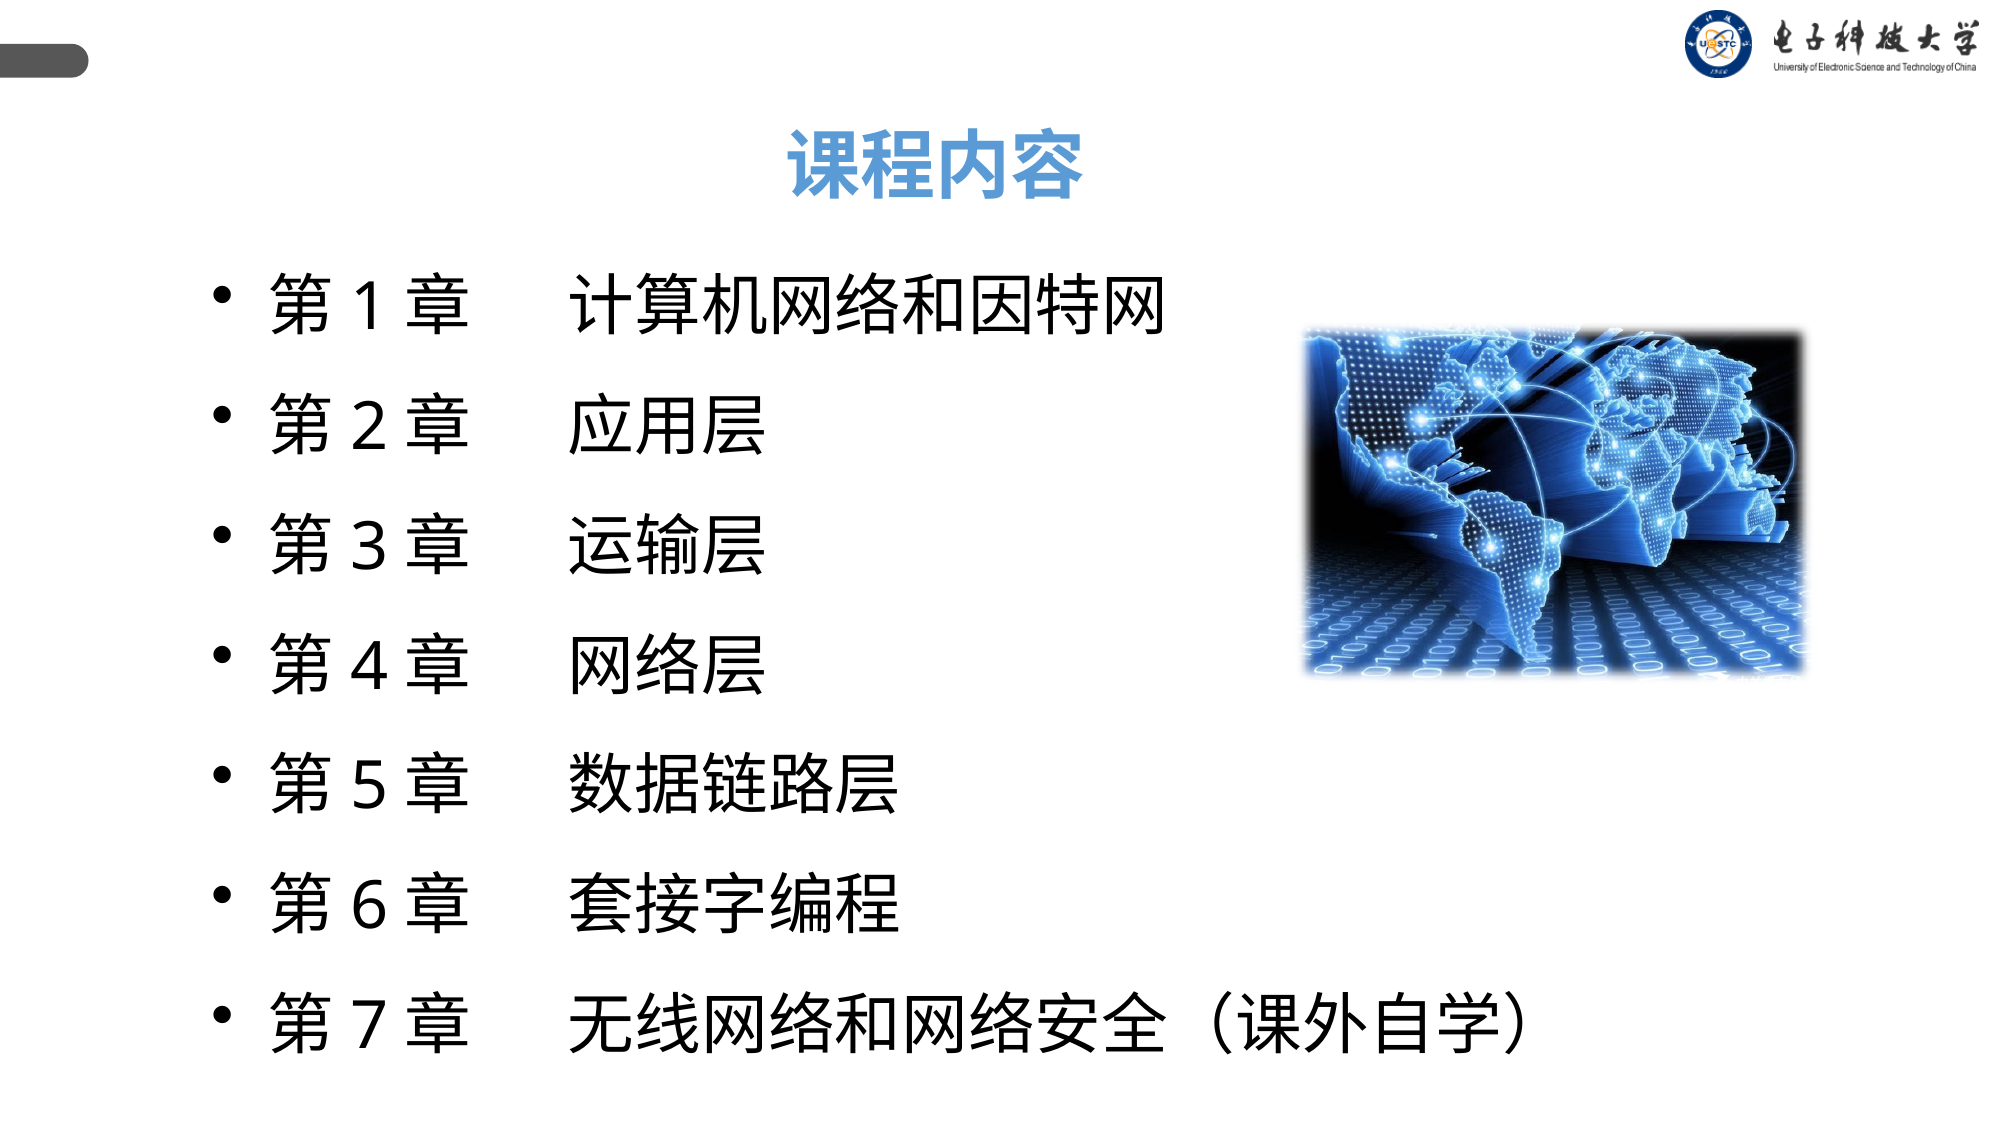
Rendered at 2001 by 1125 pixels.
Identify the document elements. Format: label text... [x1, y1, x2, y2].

text_box [380, 80, 1656, 269]
picture [1292, 318, 1816, 712]
picture [1685, 10, 1979, 78]
text_box 第1章 计算机网络和因特网 第2章 应用层 第3章 运输层 第4章 网络层 第5章 数据链路层 第6章 套接字编程 第7章 无线网络和网络安全（课外自学） [196, 215, 1875, 1070]
text_box 课程内容 [297, 109, 1573, 215]
